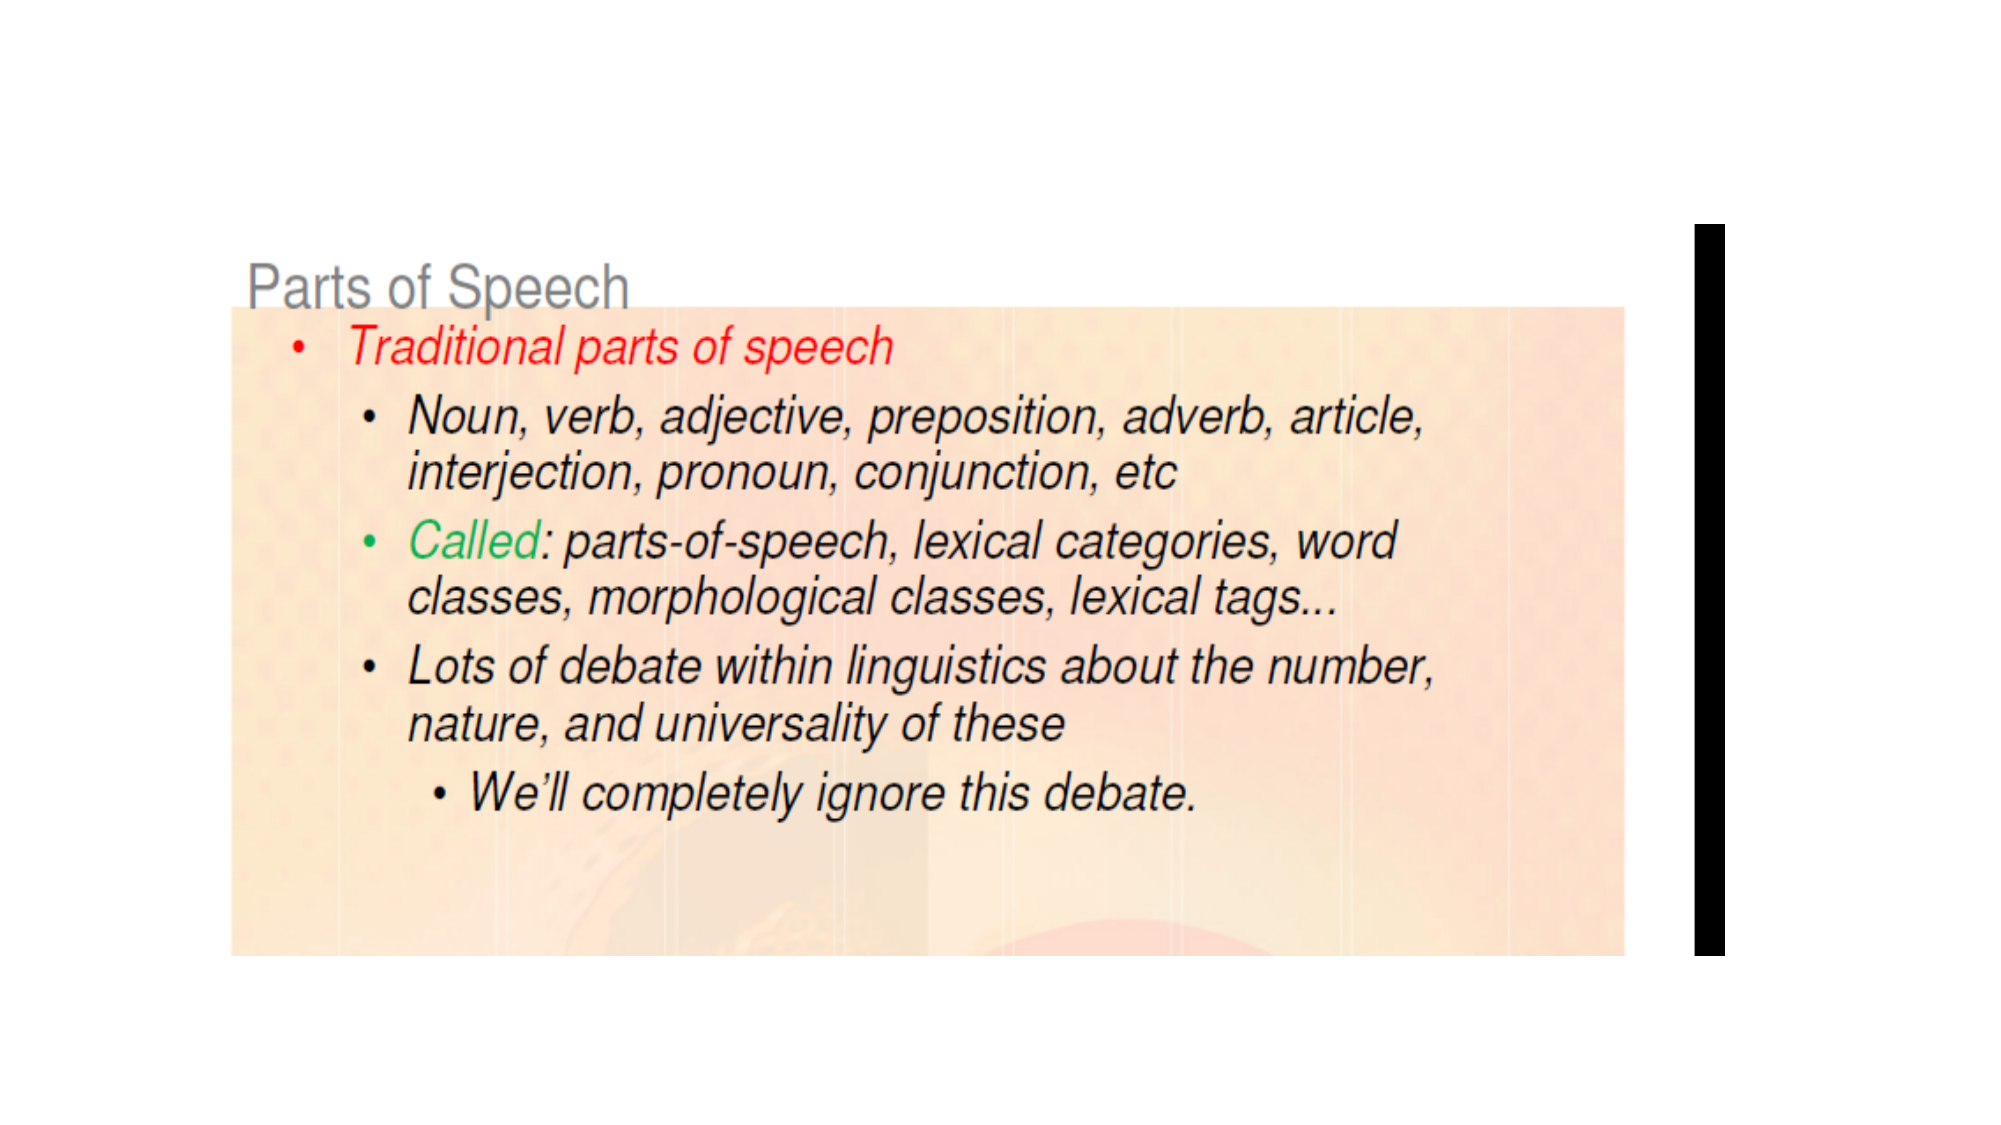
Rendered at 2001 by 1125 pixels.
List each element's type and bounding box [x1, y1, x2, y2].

picture [216, 224, 1725, 956]
